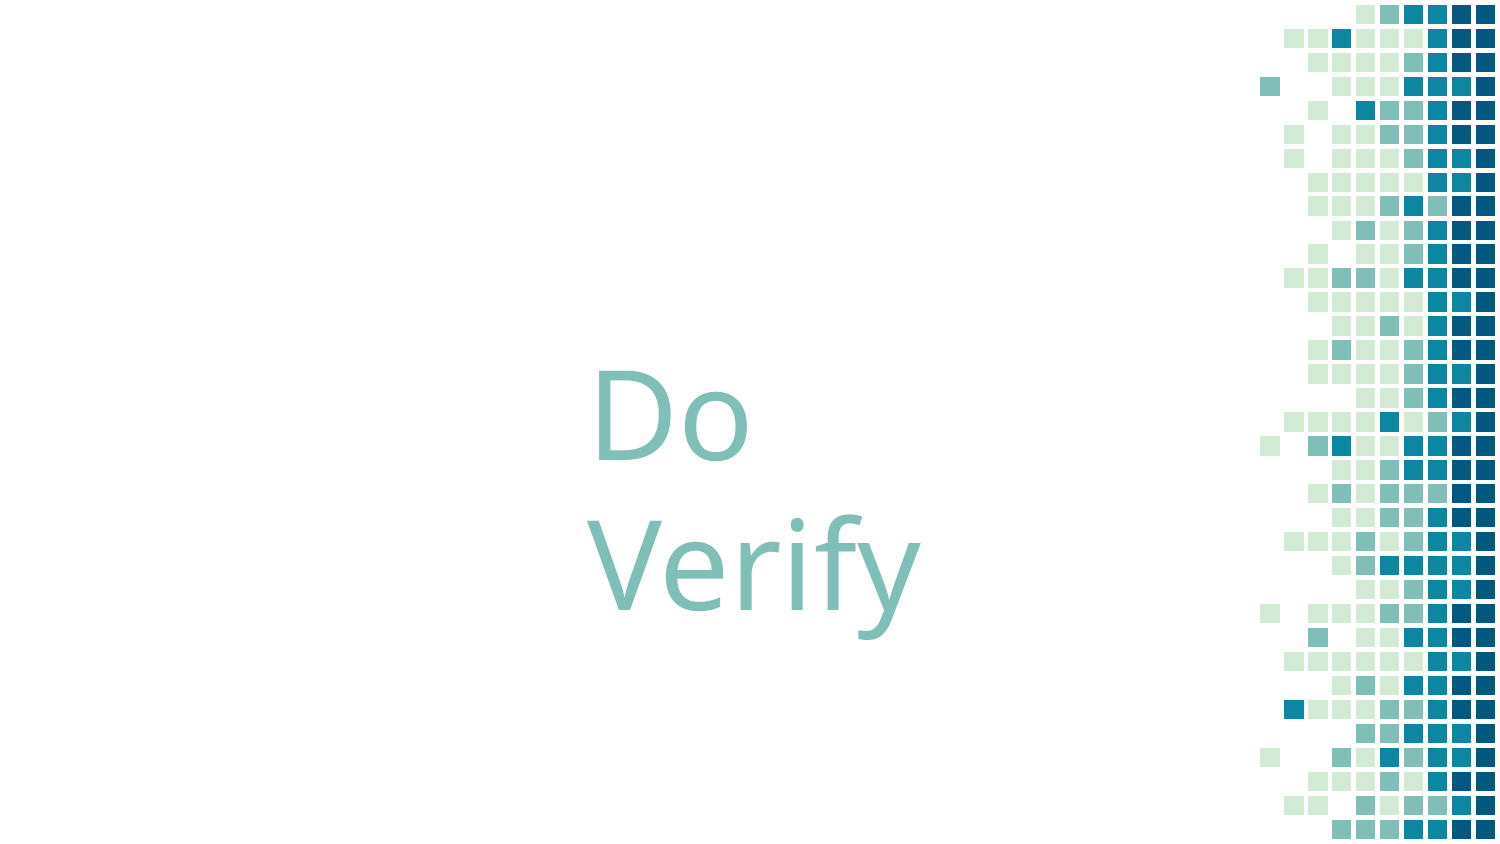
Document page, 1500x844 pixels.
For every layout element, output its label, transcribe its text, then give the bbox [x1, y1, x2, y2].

title Do Verify [572, 217, 1346, 651]
